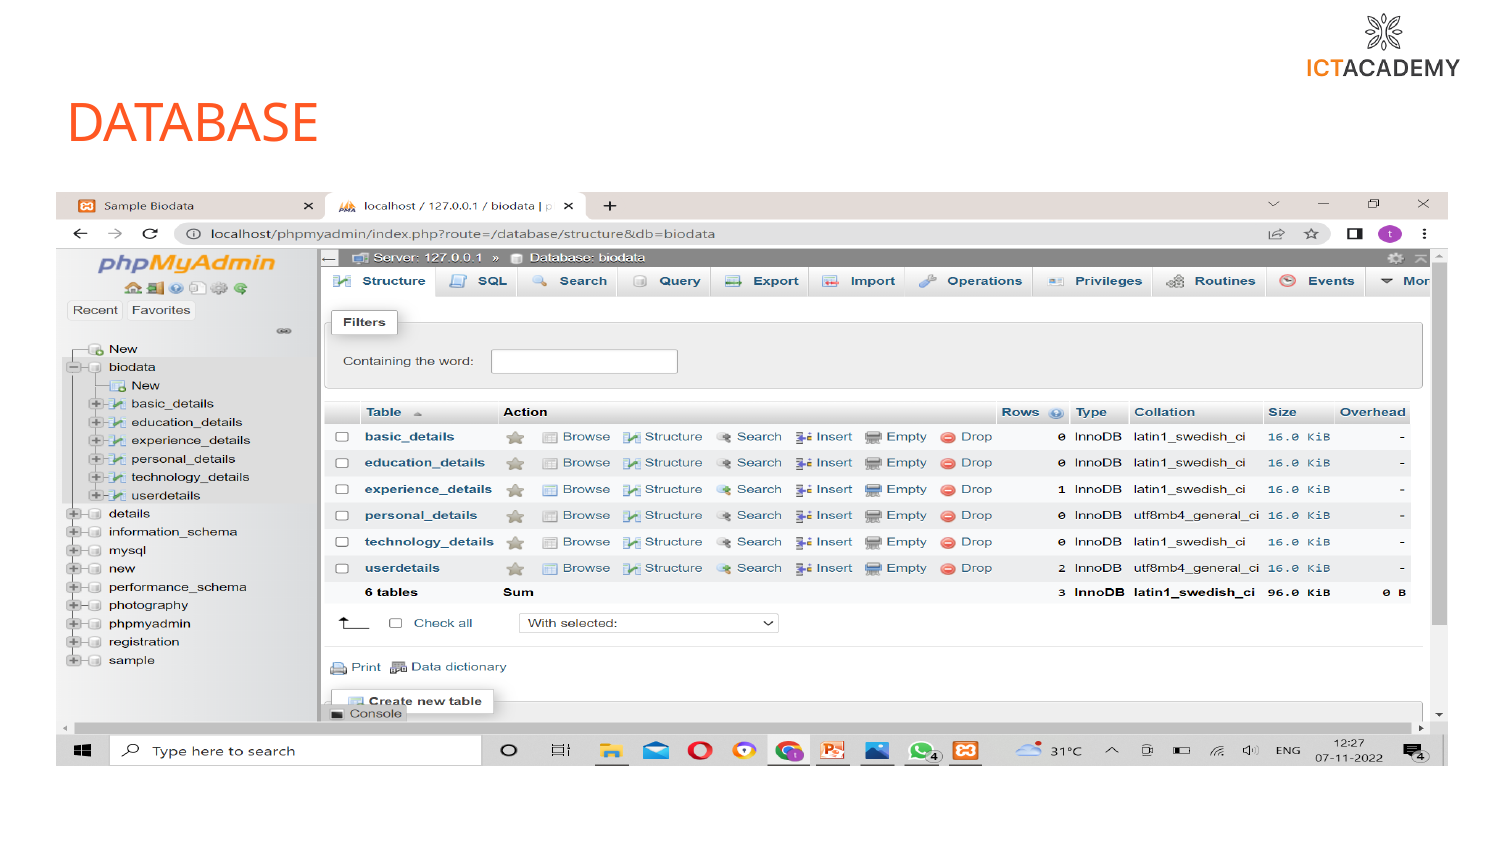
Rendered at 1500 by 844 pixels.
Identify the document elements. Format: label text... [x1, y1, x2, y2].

title DATABASE [51, 72, 1449, 167]
picture [56, 192, 1448, 766]
picture [1273, 5, 1494, 84]
